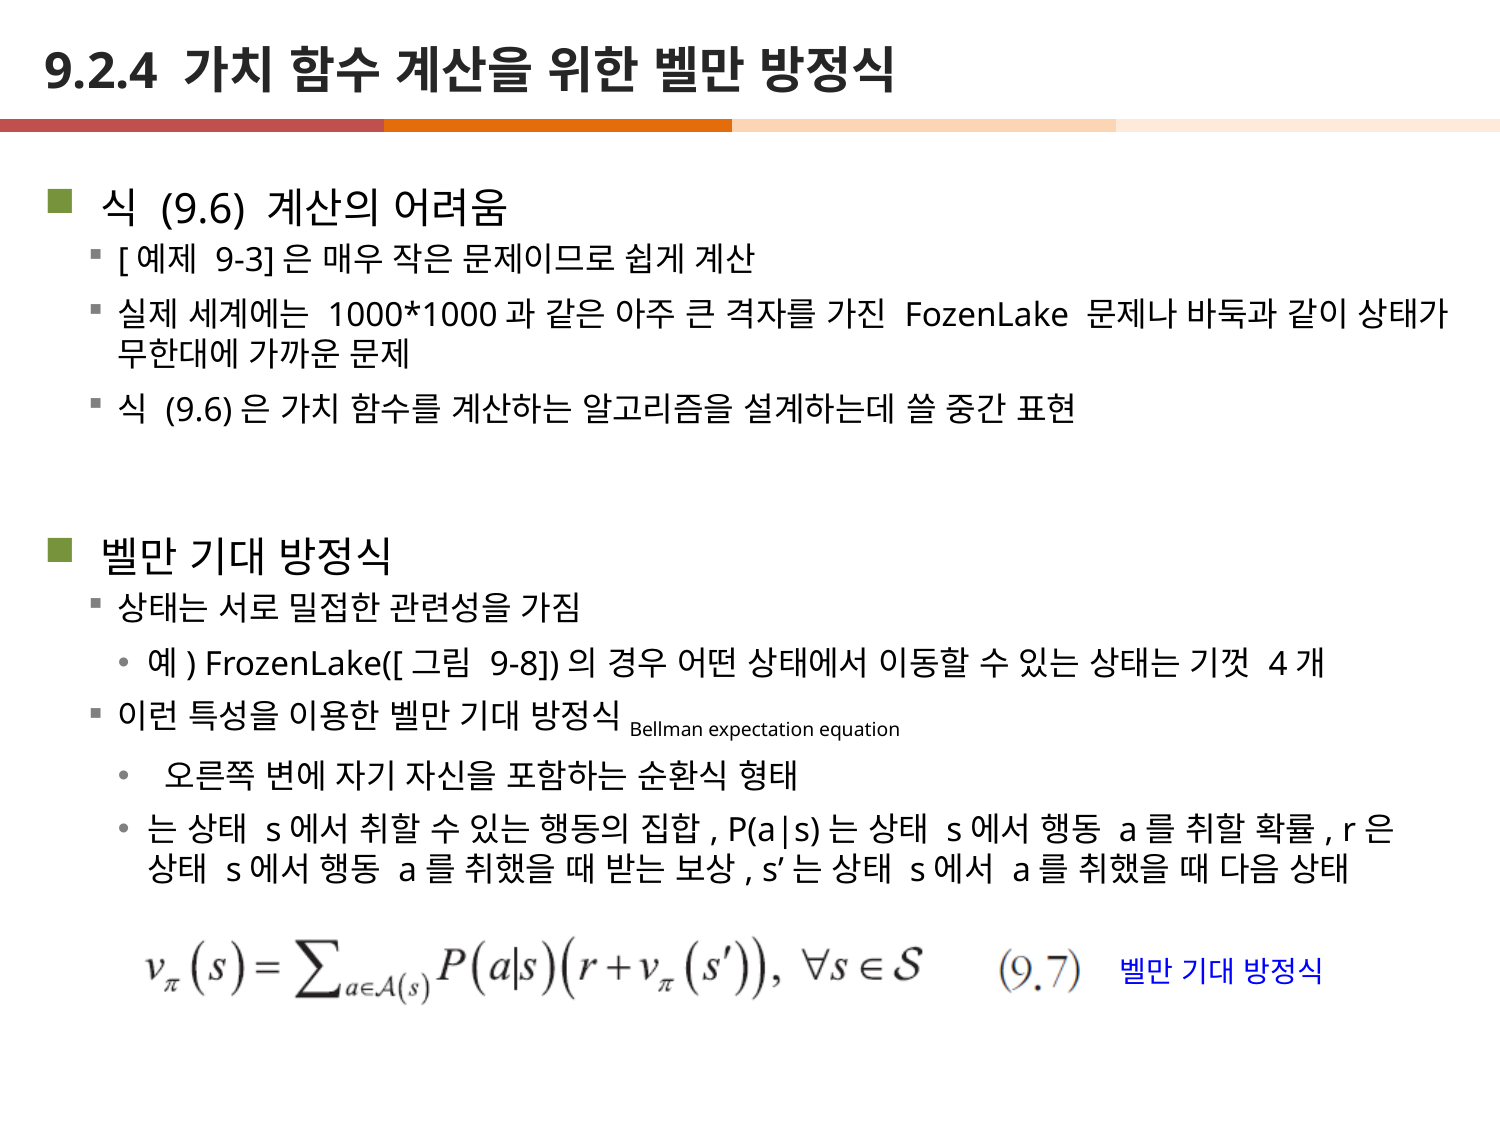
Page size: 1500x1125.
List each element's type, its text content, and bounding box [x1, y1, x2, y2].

picture [136, 928, 1093, 1014]
title 9.2.4 가치 함수 계산을 위한 벨만 방정식 [29, 23, 1270, 114]
text_box 벨만 기대 방정식 [1104, 941, 1369, 1001]
